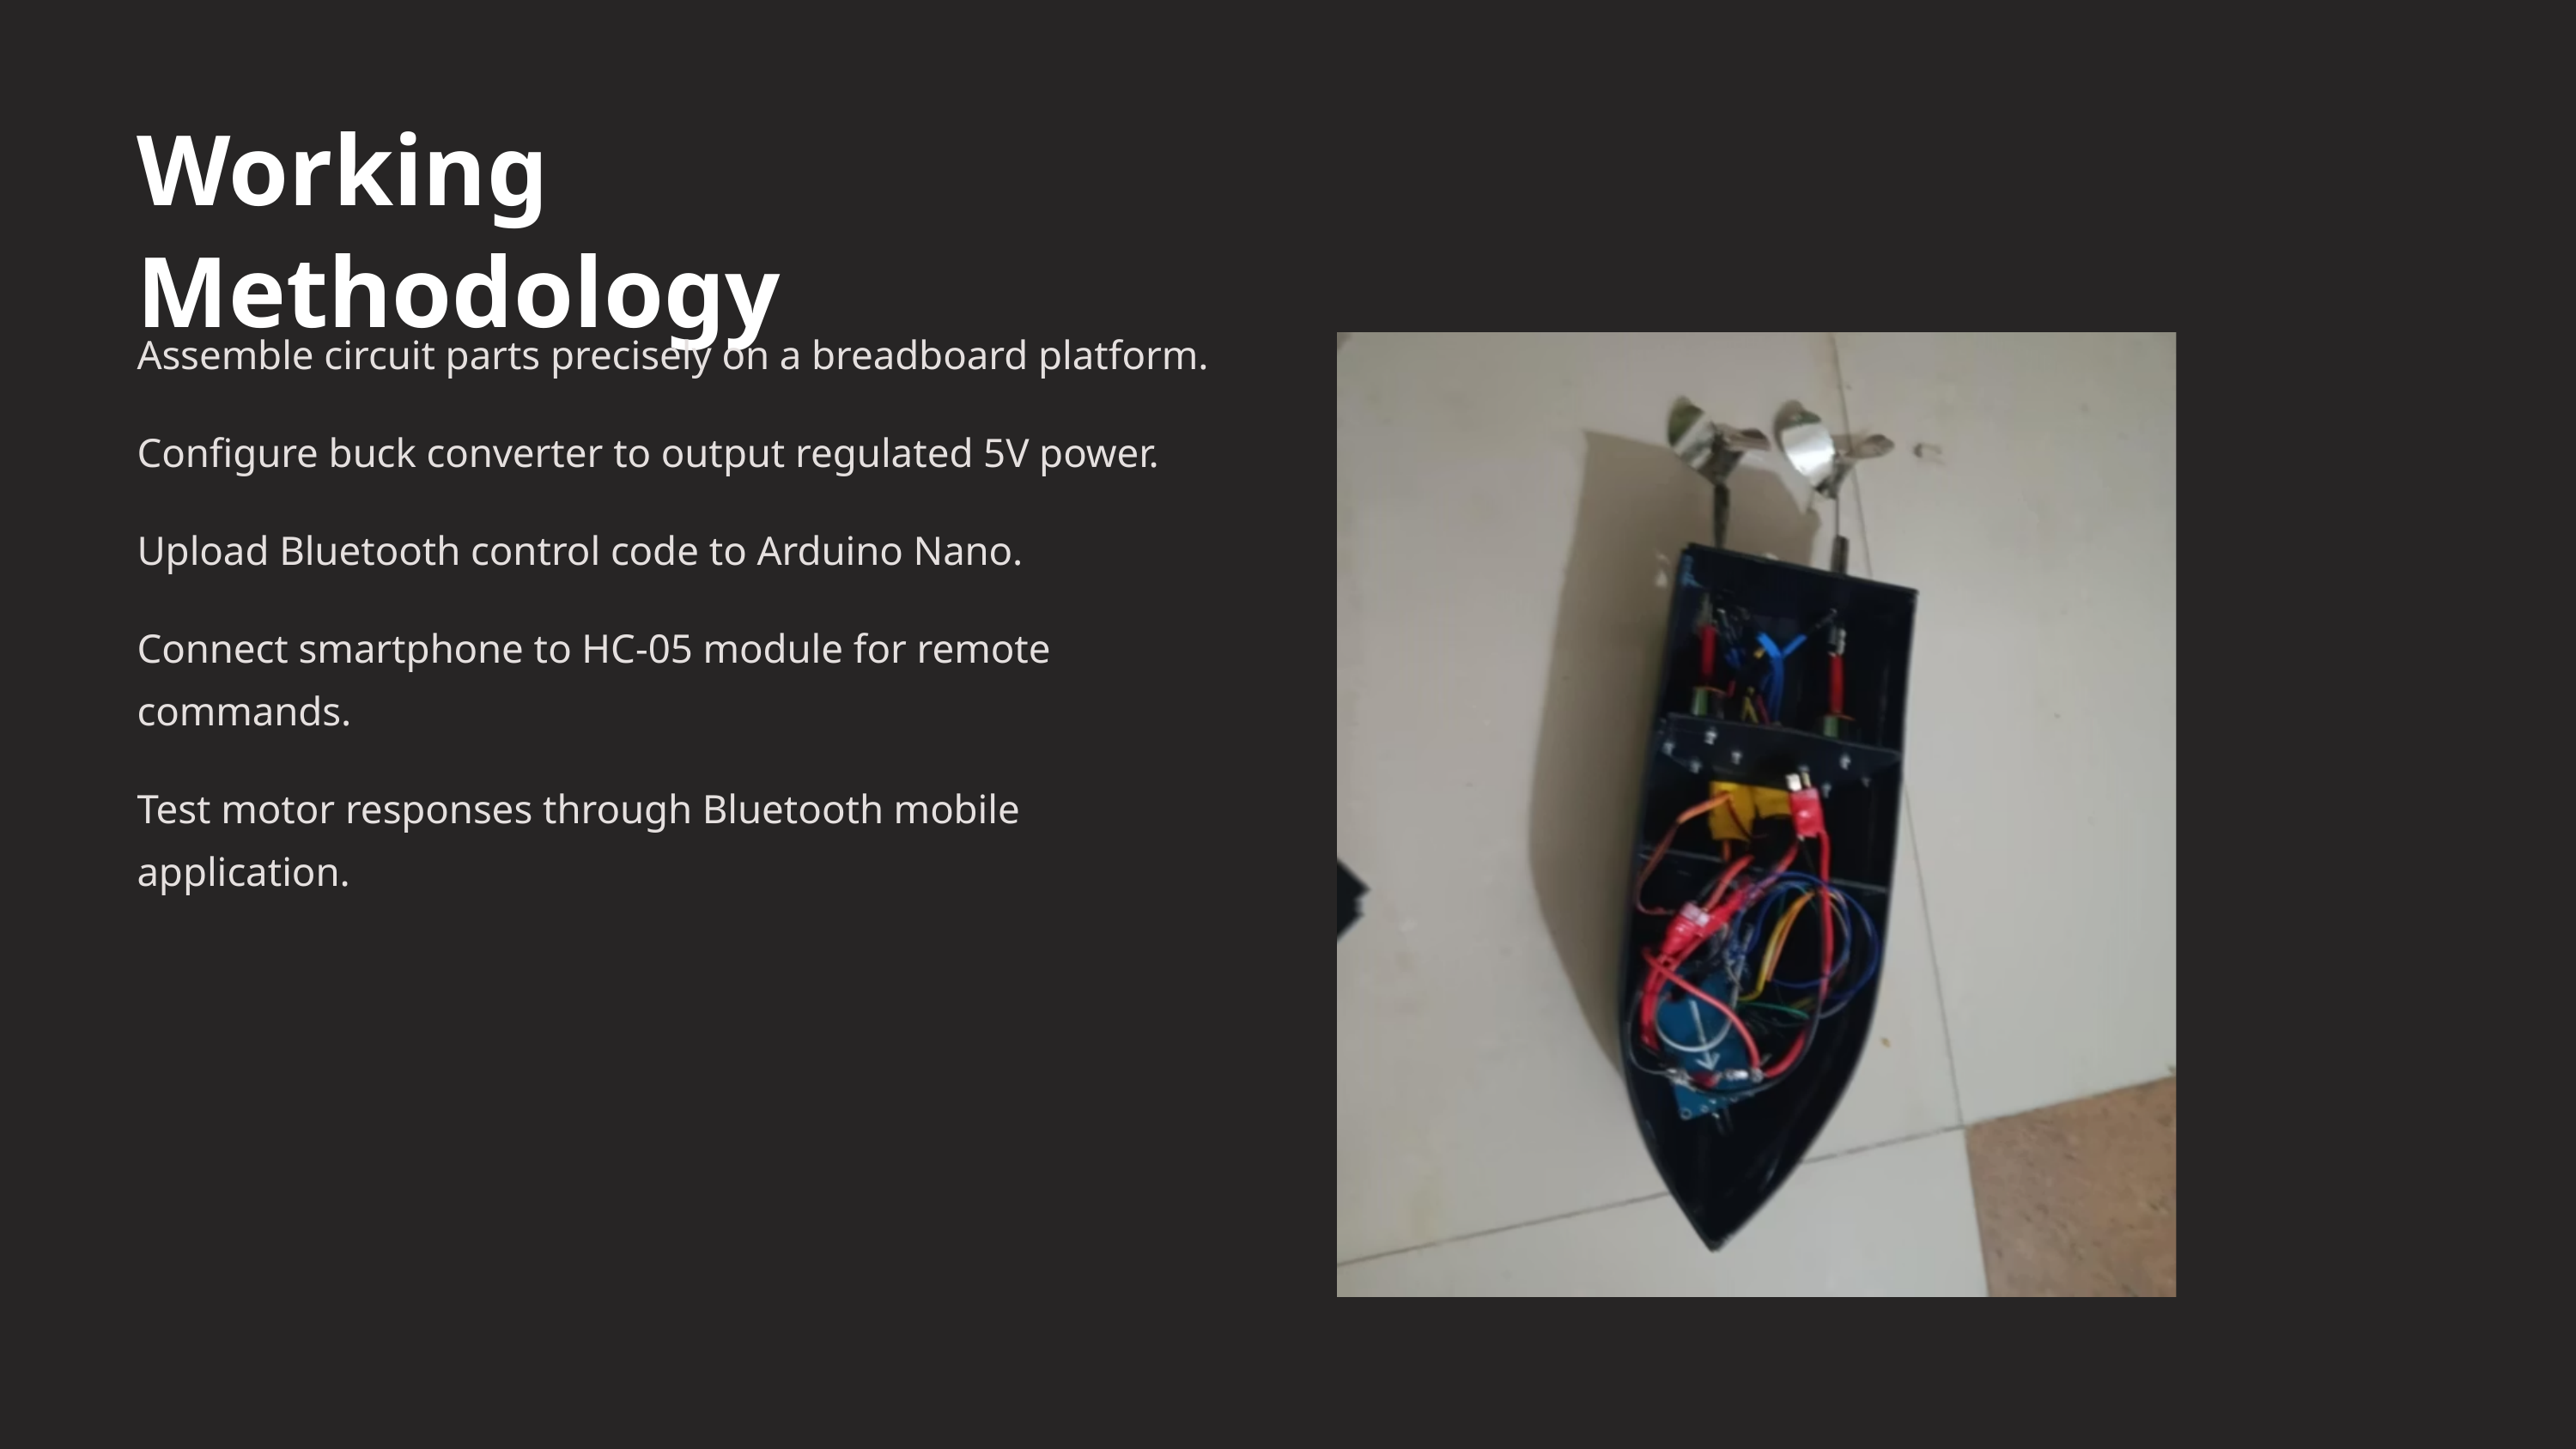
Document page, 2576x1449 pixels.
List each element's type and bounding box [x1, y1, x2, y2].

text_box [137, 323, 1241, 387]
text_box [137, 106, 1200, 230]
text_box [137, 421, 1241, 485]
text_box [137, 616, 1241, 743]
text_box [137, 777, 1241, 840]
text_box [137, 518, 1241, 583]
text_box [0, 0, 2576, 1449]
